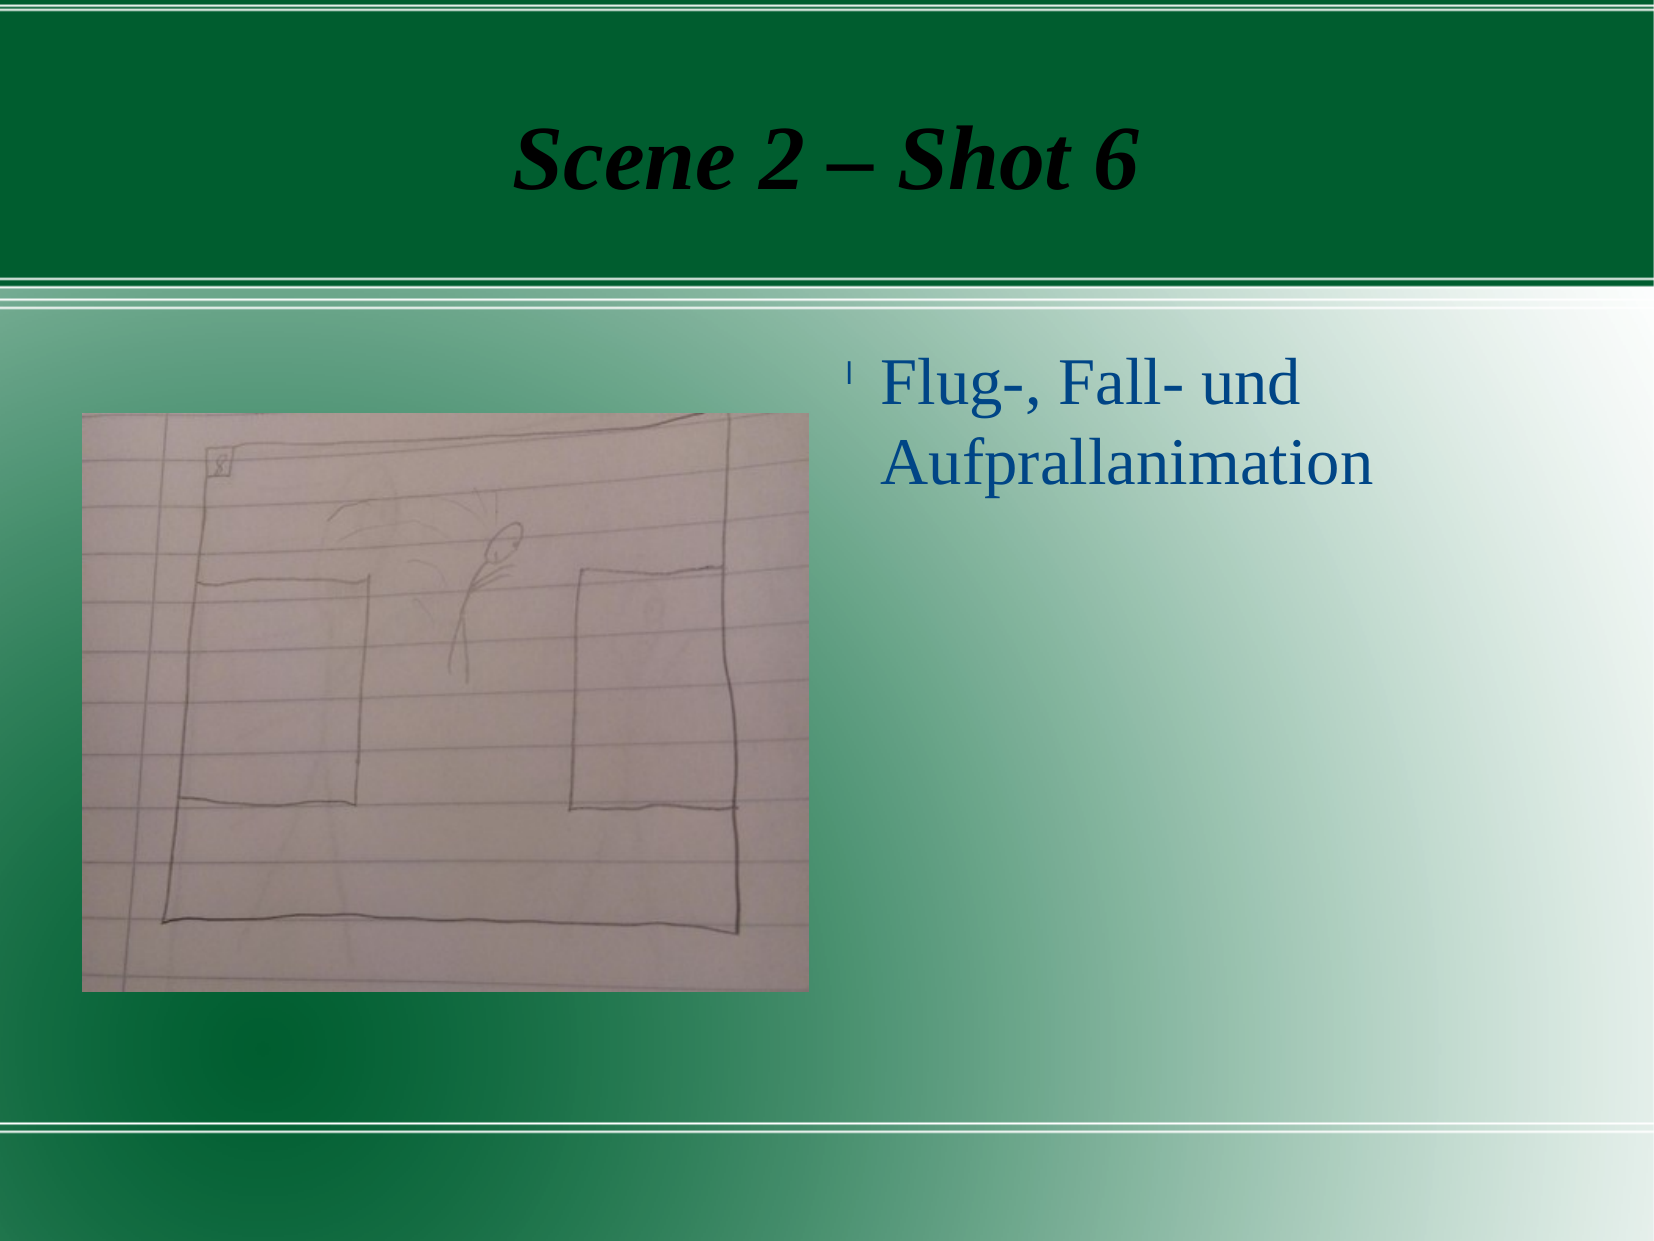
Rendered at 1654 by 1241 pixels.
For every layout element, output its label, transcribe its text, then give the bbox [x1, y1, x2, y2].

text_box Scene 2 – Shot 6 [82, 49, 1571, 257]
picture [0, 0, 1654, 1241]
text_box Flug-, Fall- und Aufprallanimation [845, 337, 1572, 1052]
